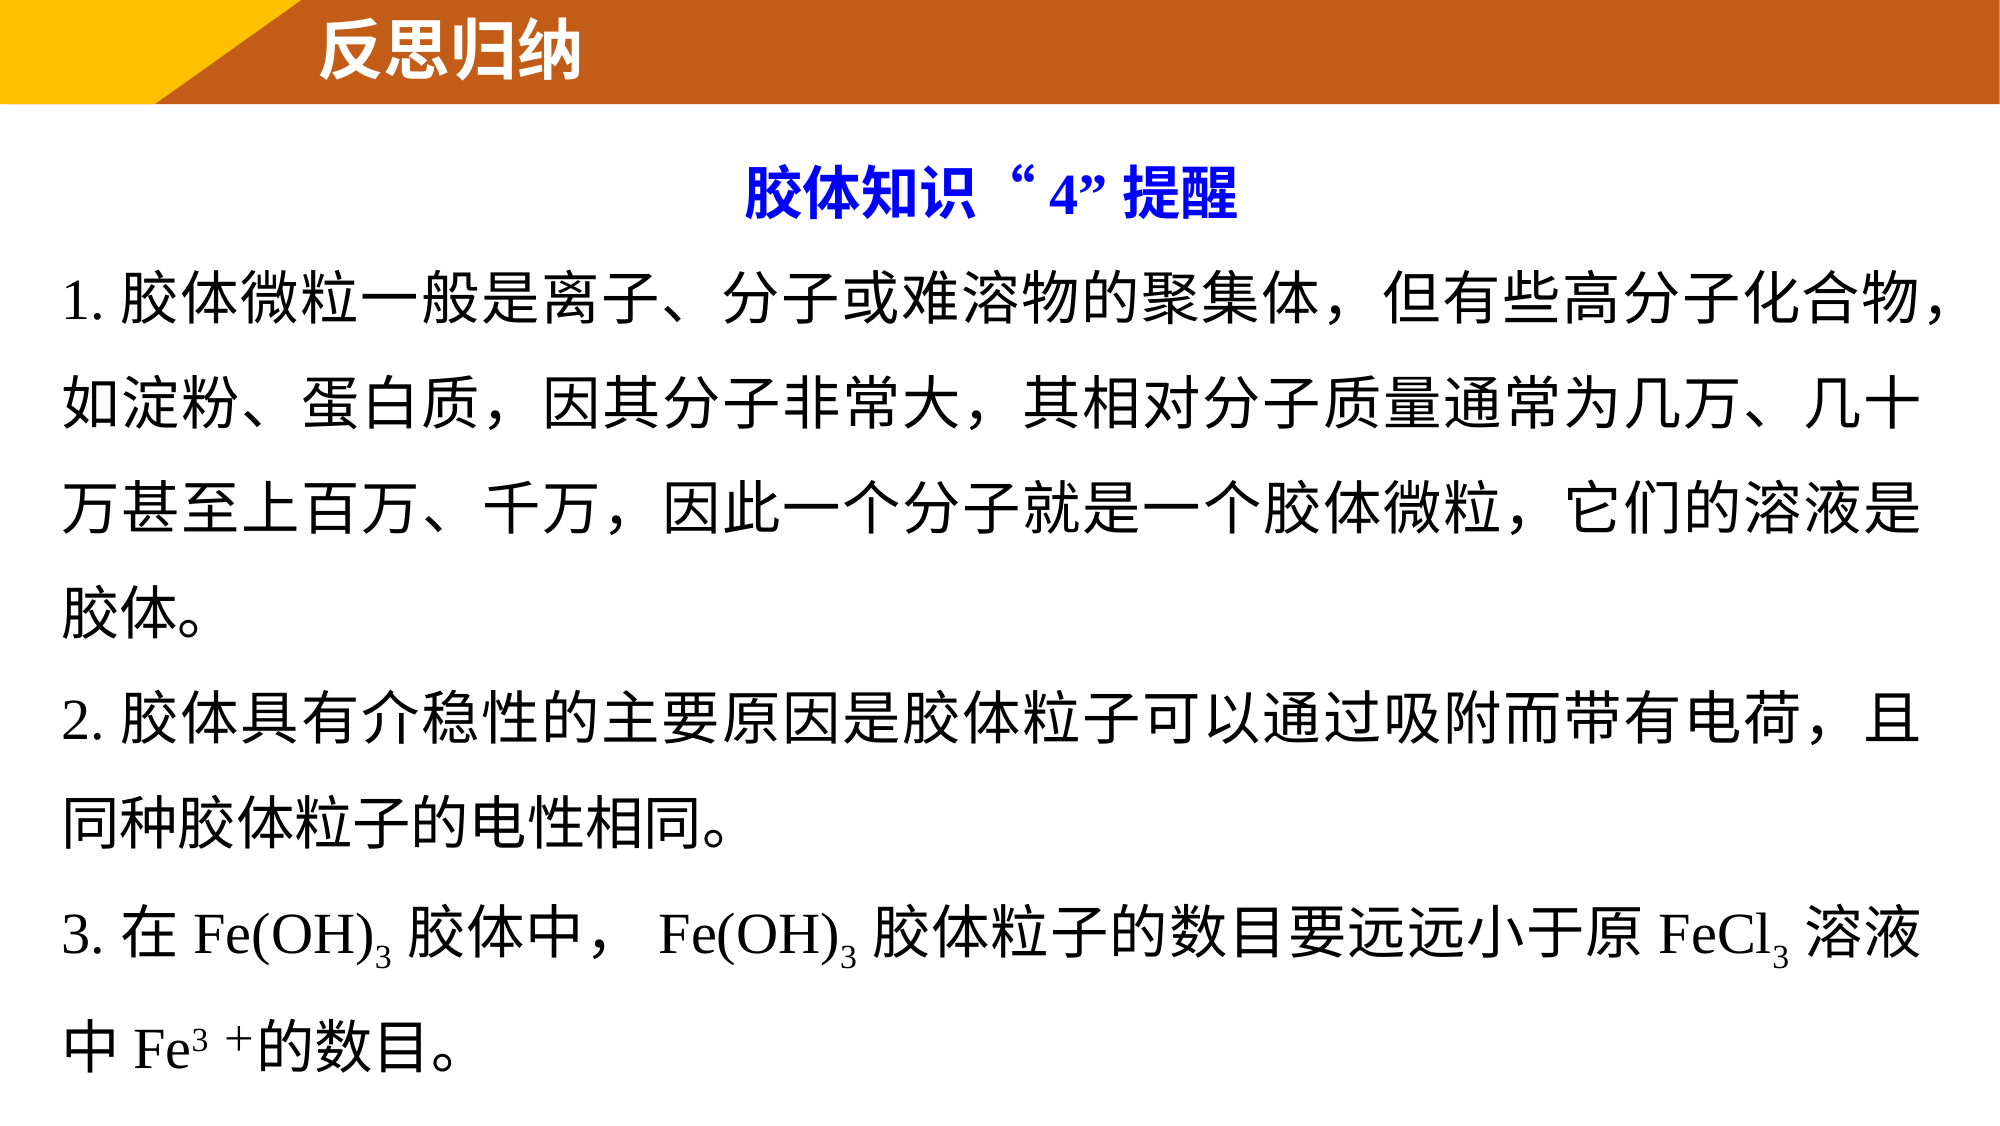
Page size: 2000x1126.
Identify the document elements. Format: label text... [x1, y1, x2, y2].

text_box 胶体知识“4”提醒 1.胶体微粒一般是离子、分子或难溶物的聚集体，但有些高分子化合物，如淀粉、蛋白质，因其分子非常大，其相对分子质量通常为几万、几十万甚至上百万、千万，因此一个分子就是一个胶体微粒，它们的溶液是胶体。 2.胶体具有介稳性的主要原因是胶体粒子可以通过吸附而带有电荷，且同种胶体粒子的电性相同。 3.在Fe(OH)3胶体中，Fe(OH)3胶体粒子的数目要远远小于原FeCl3溶液中Fe3＋的数目。 [46, 113, 1937, 1088]
text_box 反思归纳 [297, 0, 661, 98]
